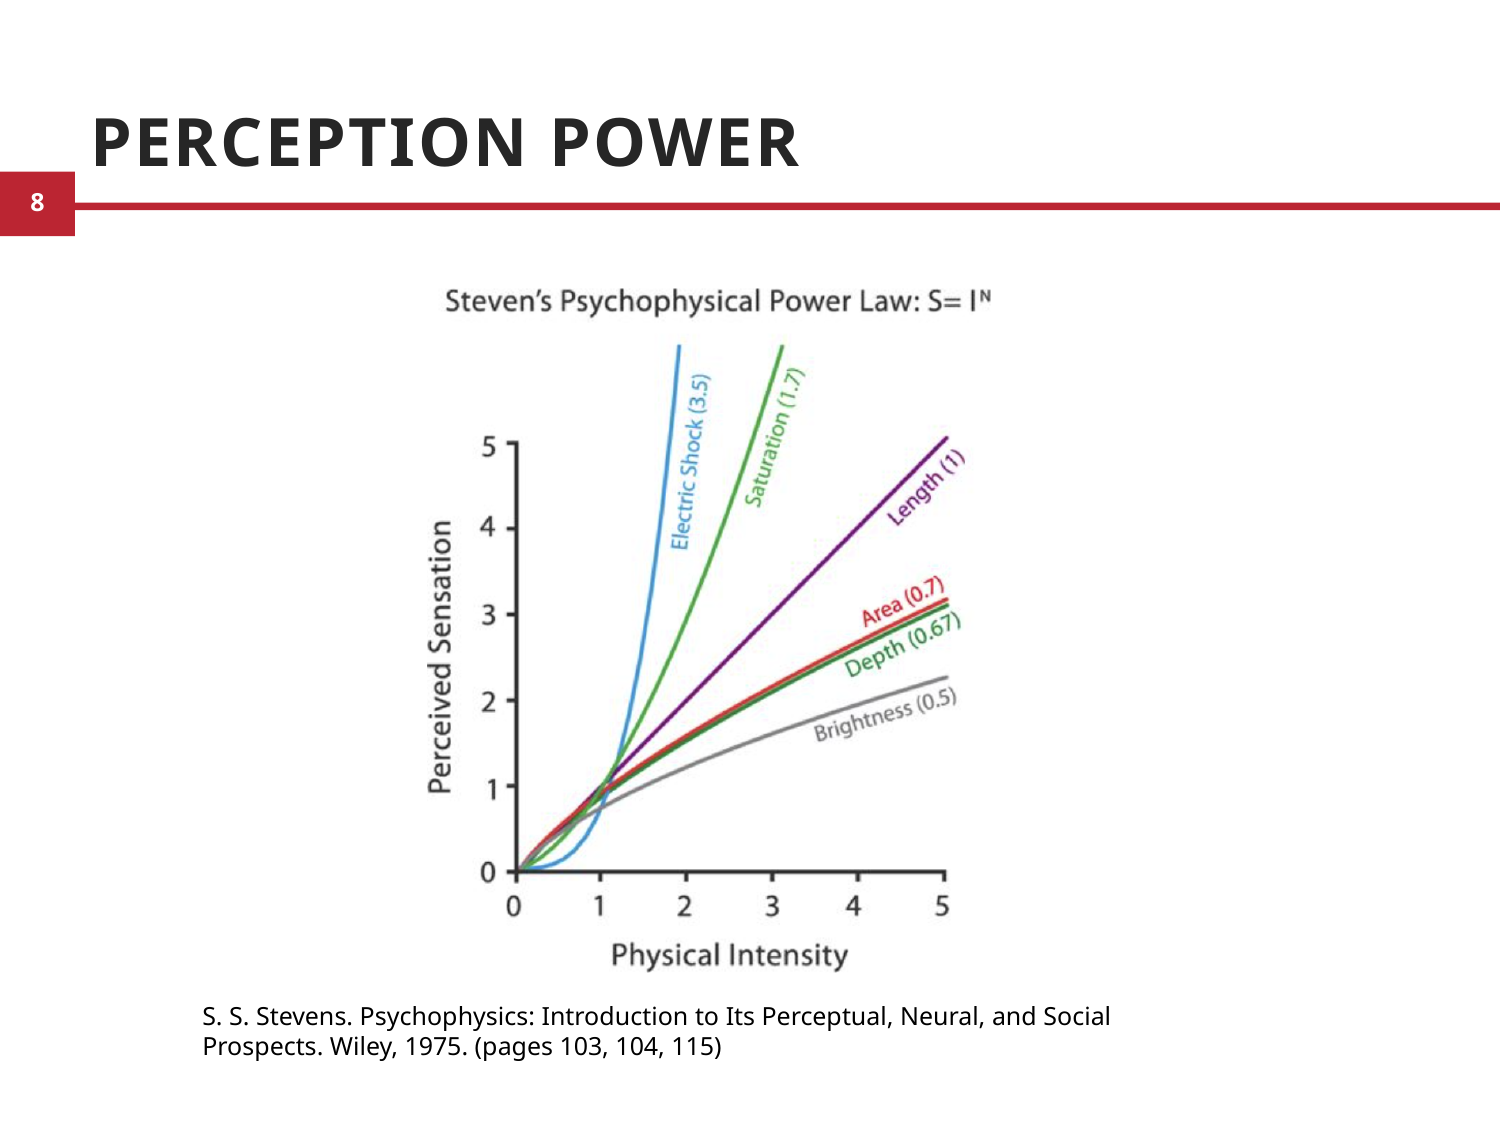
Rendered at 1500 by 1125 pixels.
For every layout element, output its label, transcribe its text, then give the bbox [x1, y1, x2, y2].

picture [336, 261, 1037, 976]
text_box S. S. Stevens. Psychophysics: Introduction to Its Perceptual, Neural, and Social Prospects. Wiley, 1975. (pages 103, 104, 115) [187, 962, 1250, 1068]
title Perception Power [75, 56, 1425, 188]
